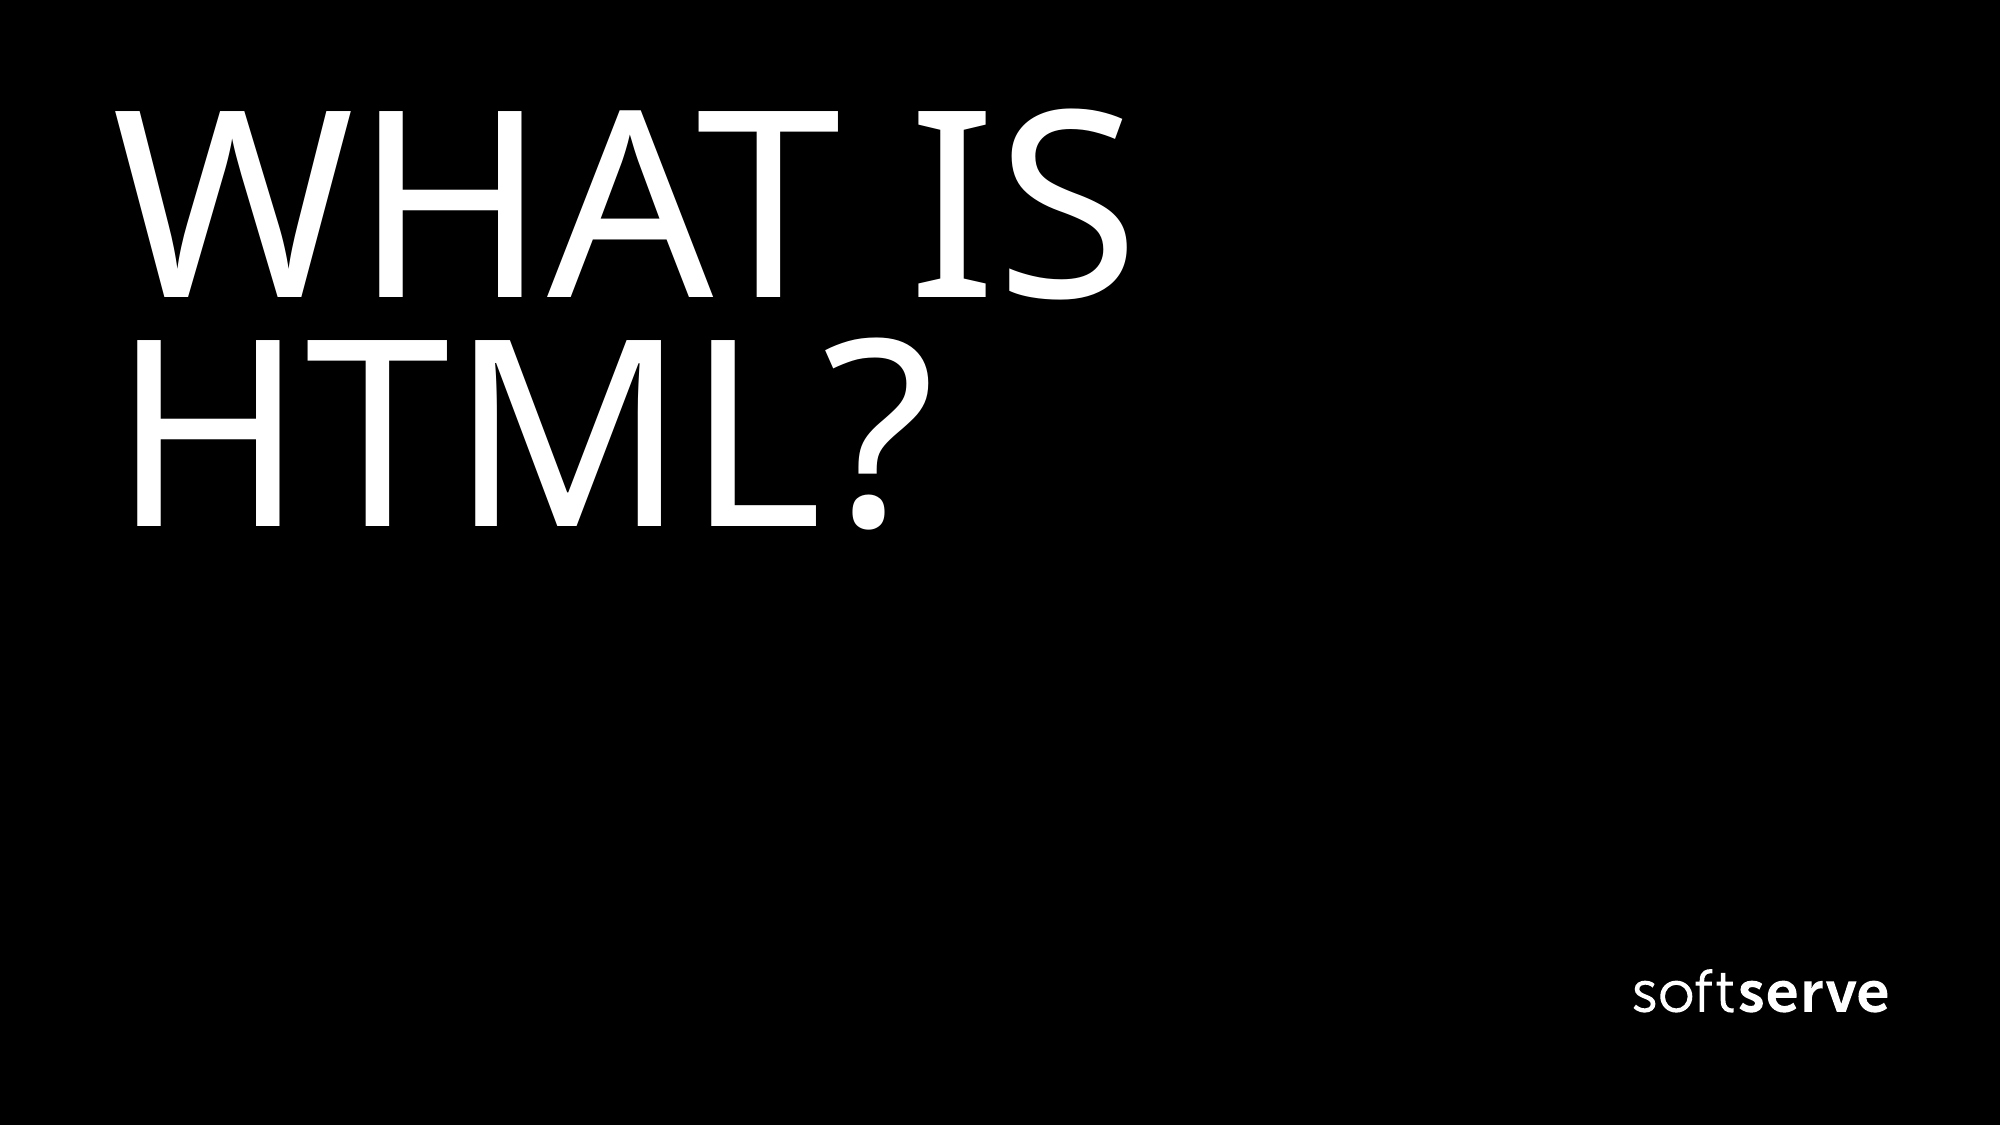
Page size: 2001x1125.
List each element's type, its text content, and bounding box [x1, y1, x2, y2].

title WHAT IS HTML? [112, 112, 1888, 900]
